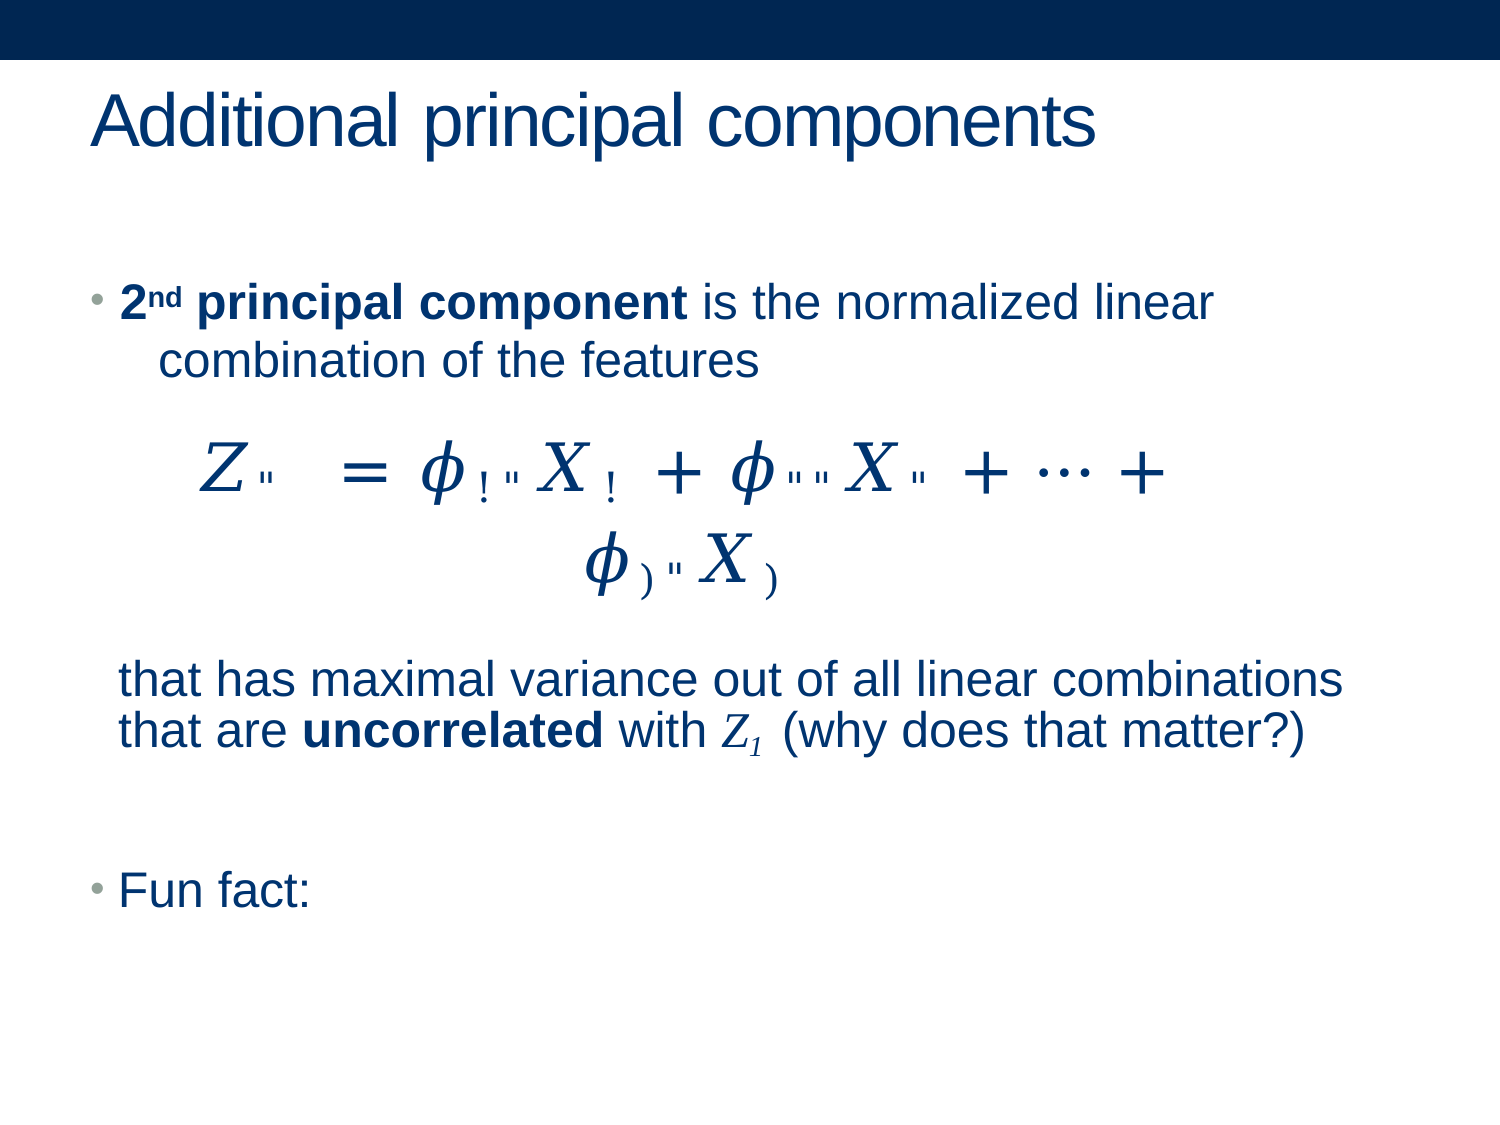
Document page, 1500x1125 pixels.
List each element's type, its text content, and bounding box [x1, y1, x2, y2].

text_box 2nd principal component is the normalized linear combination of the features 𝑍" = 𝜙!"𝑋! + 𝜙""𝑋" + ⋯ + 𝜙)"𝑋) that has maximal variance out of all linear combinations that are uncorrelated with Z1 (why does that matter?) Fun fact: [81, 265, 1356, 918]
title Additional principal components [83, 69, 1417, 260]
